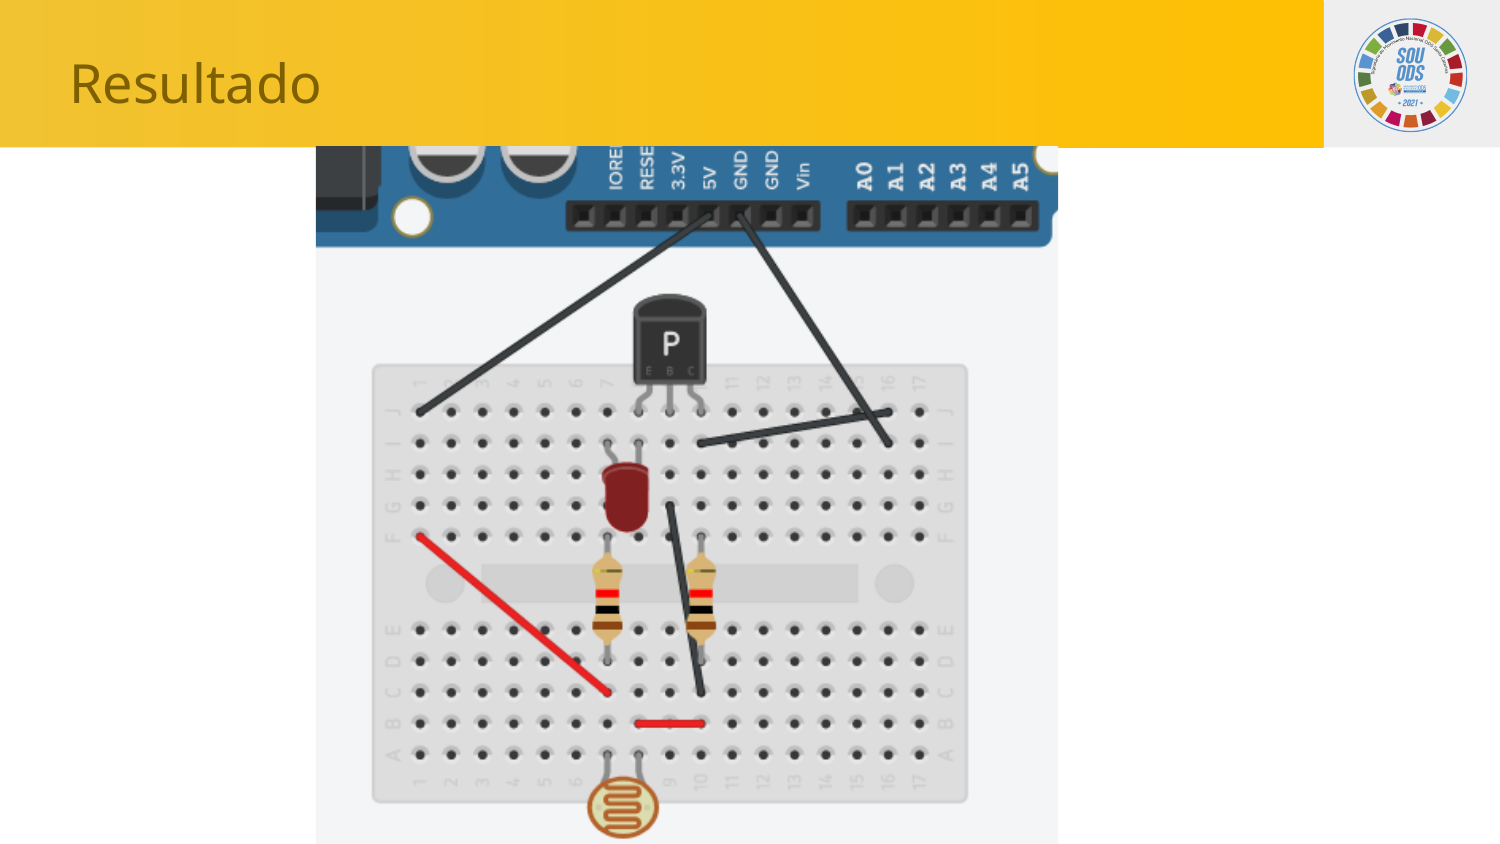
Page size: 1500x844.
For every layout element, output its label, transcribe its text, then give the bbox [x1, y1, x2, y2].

picture [1350, 12, 1474, 136]
picture [315, 146, 1059, 844]
title Resultado [54, 34, 1320, 115]
